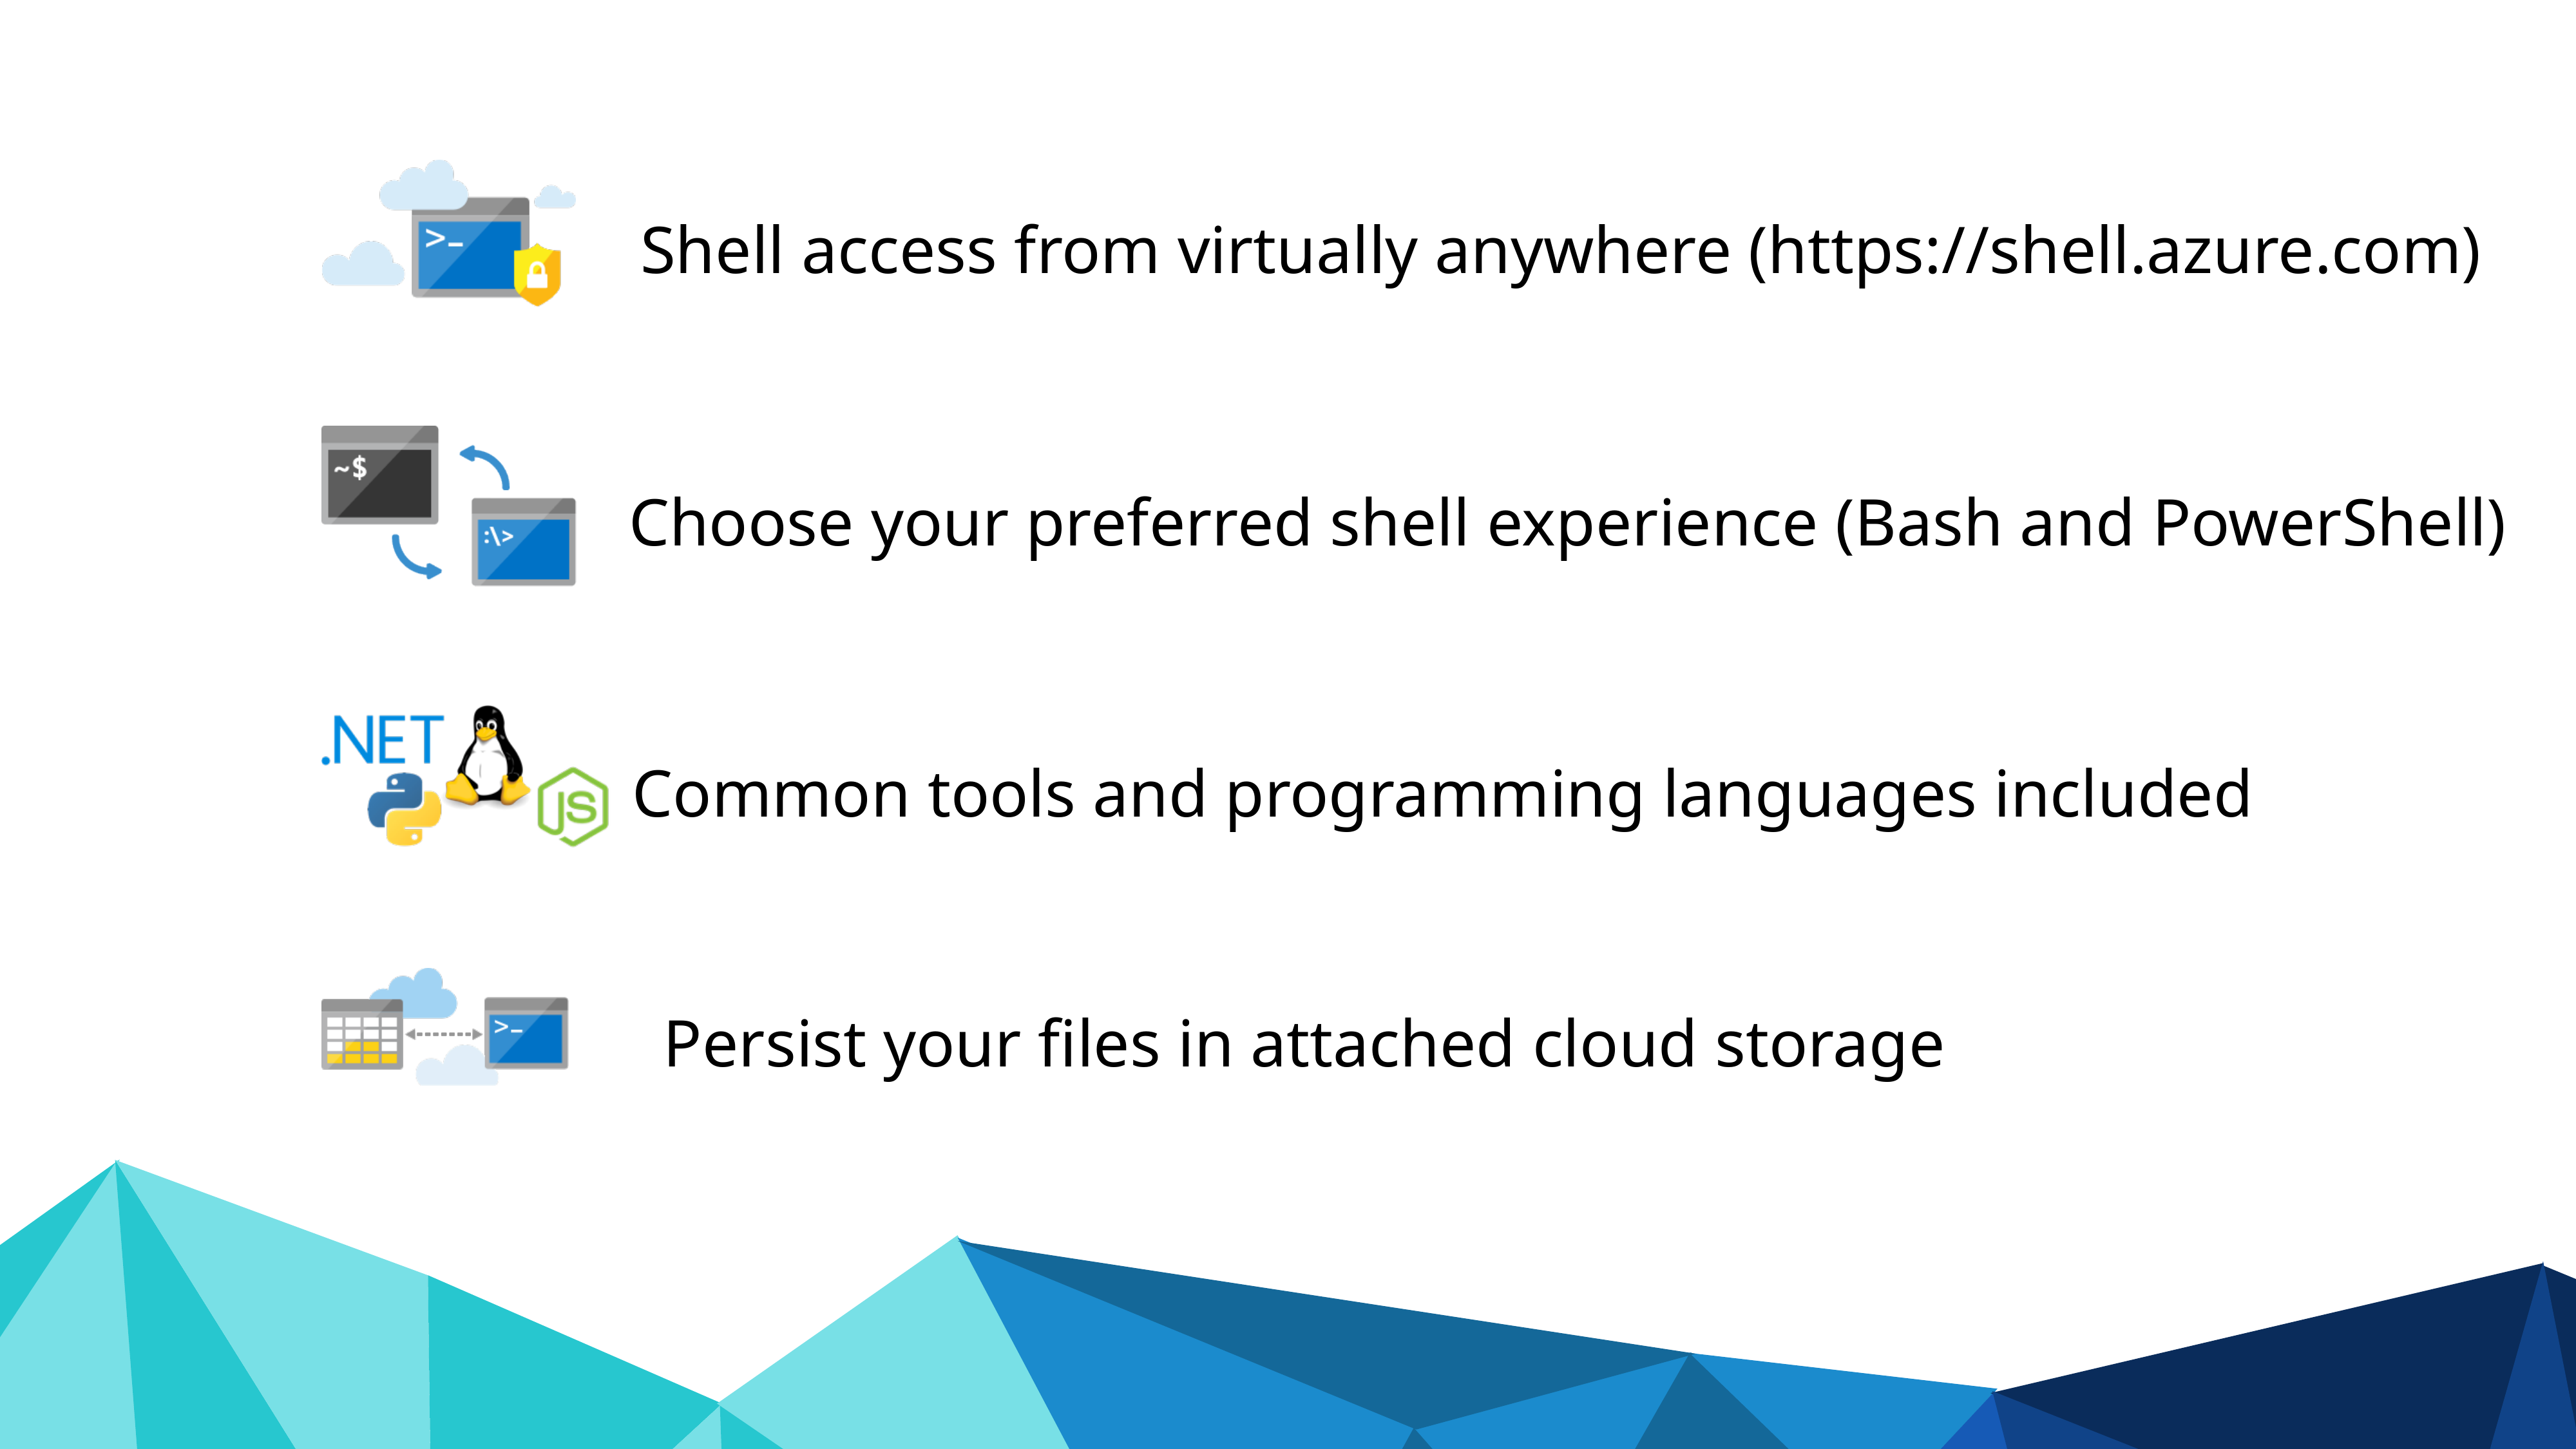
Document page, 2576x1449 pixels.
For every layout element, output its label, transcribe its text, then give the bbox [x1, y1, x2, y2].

text_box Persist your files in attached cloud storage [654, 997, 1956, 1084]
picture [321, 160, 576, 307]
text_box Shell access from virtually anywhere (https://shell.azure.com) [631, 204, 2493, 291]
text_box Common tools and programming languages included [622, 748, 2264, 835]
picture [321, 705, 611, 849]
text_box Choose your preferred shell experience (Bash and PowerShell) [619, 477, 2517, 564]
picture [321, 968, 569, 1086]
picture [321, 426, 577, 587]
